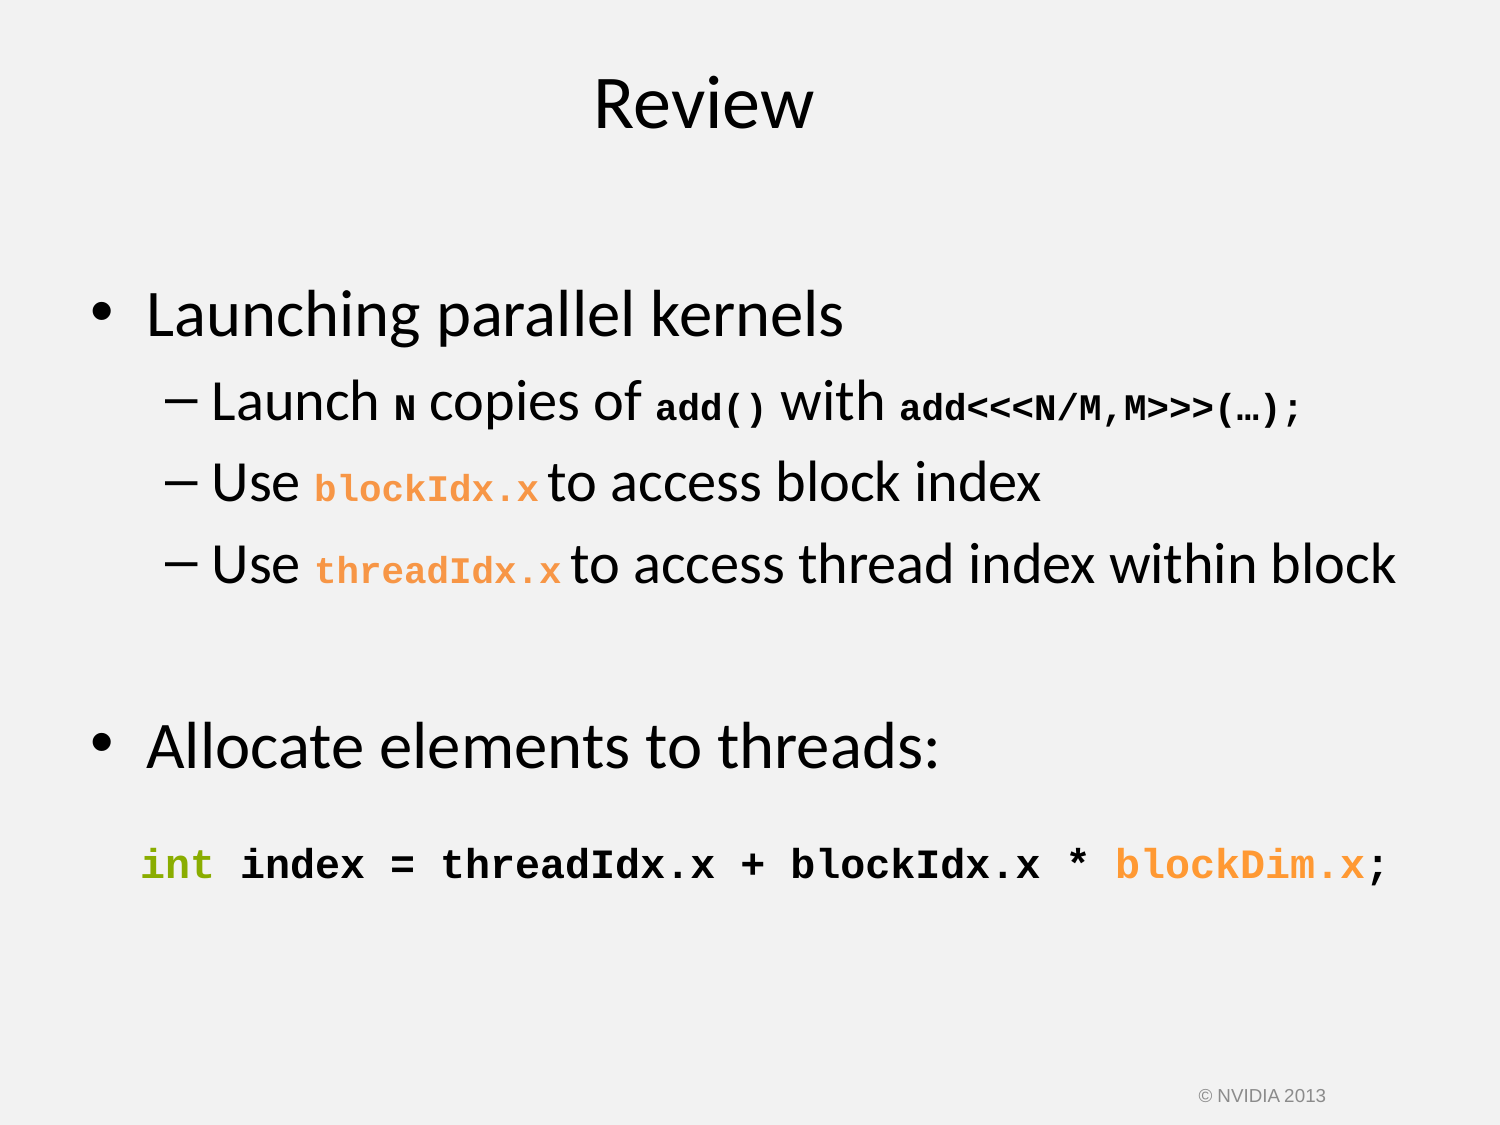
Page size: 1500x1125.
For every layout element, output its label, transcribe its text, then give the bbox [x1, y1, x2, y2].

footer © NVIDIA 2013 [1025, 1065, 1500, 1125]
list Launching parallel kernels Launch N copies of add() with add<<<N/M,M>>>(…); Use blockIdx.x to access block index Use threadIdx.x to access thread index within block Allocate elements to threads: int index = threadIdx.x + blockIdx.x * blockDim.x; [75, 262, 1425, 1005]
title Review [75, 45, 1334, 152]
